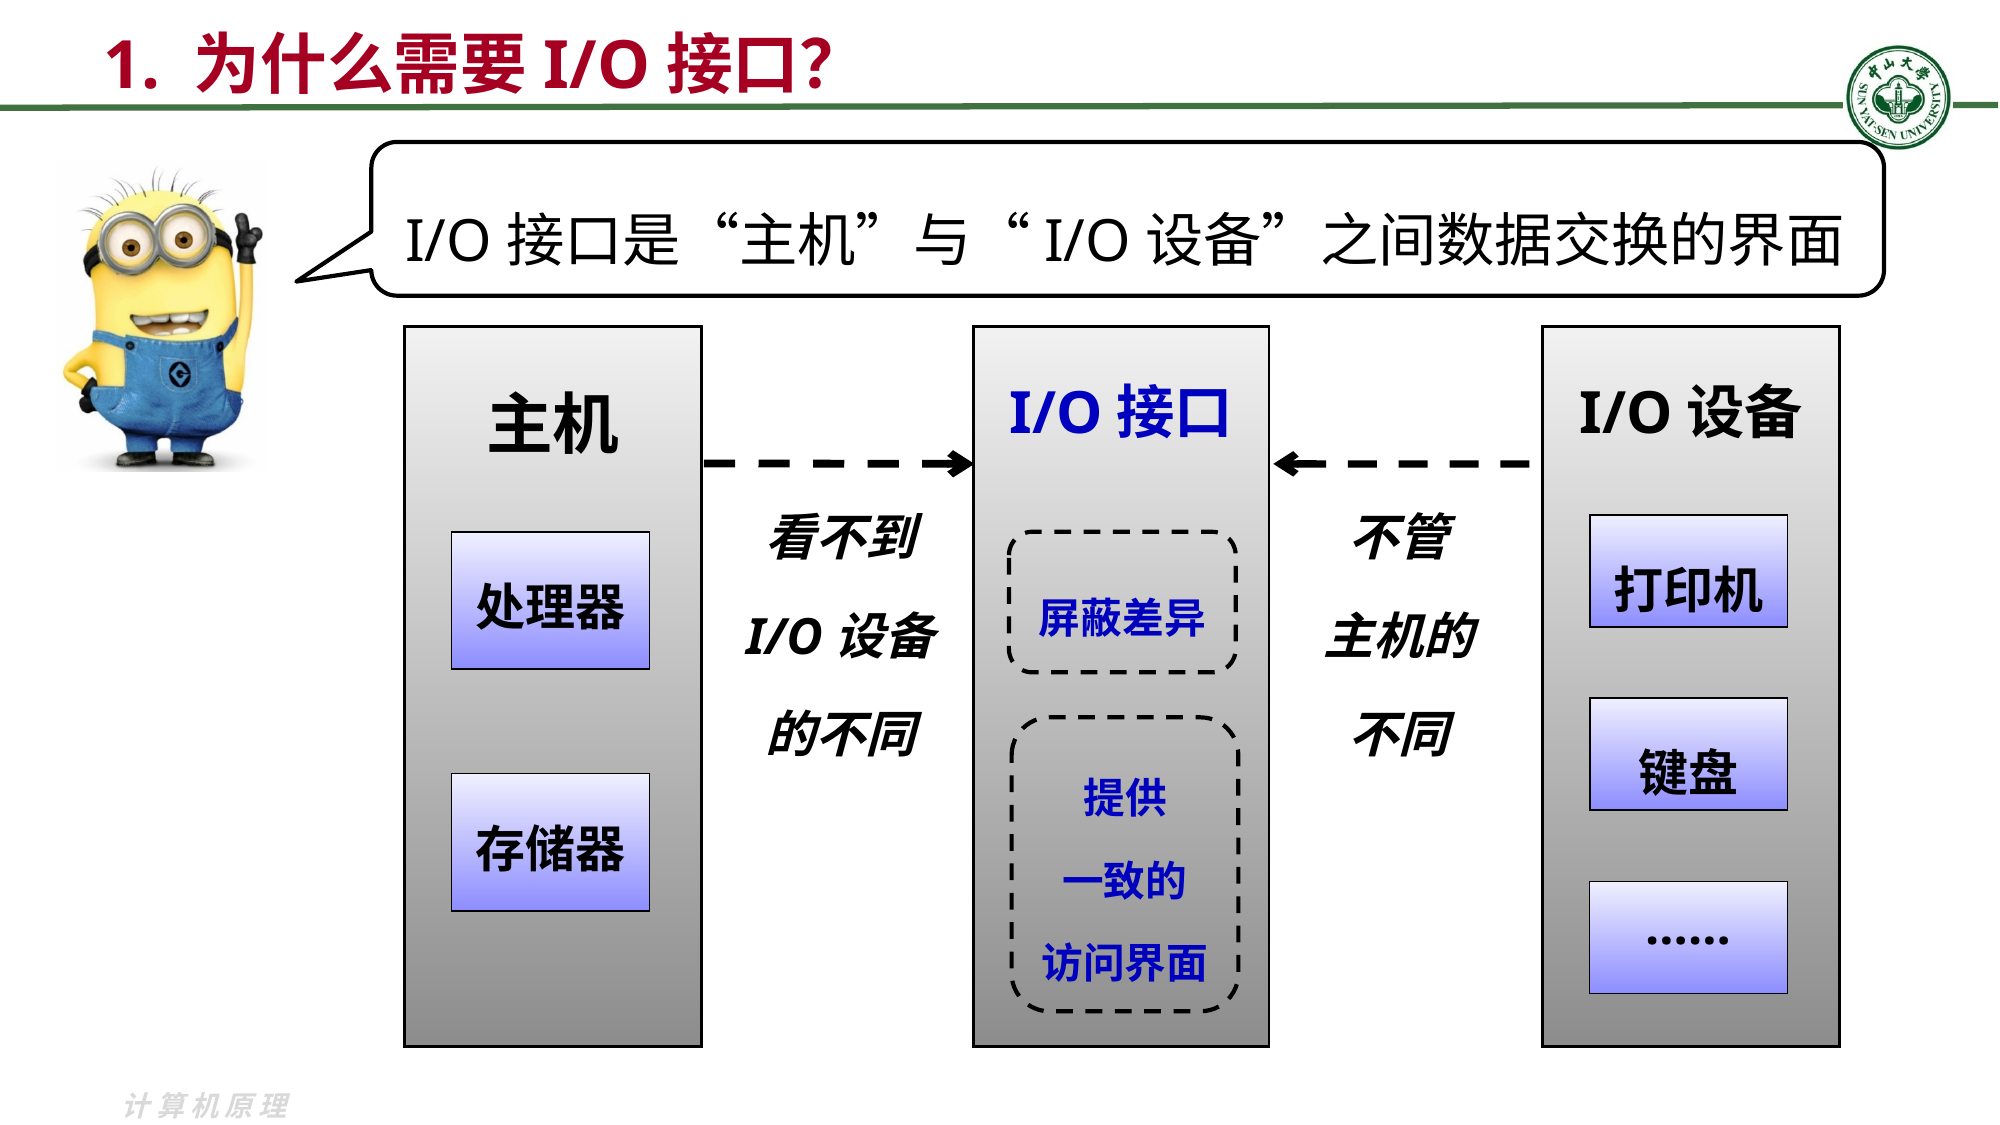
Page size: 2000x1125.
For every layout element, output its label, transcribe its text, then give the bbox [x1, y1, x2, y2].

title 1. 为什么需要I/O接口？ [88, 13, 1833, 110]
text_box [371, 141, 1885, 296]
picture [54, 160, 268, 473]
text_box 打印机 [1589, 515, 1788, 628]
text_box 提供 一致的 访问界面 [1009, 715, 1241, 1014]
text_box 主机 [404, 326, 702, 1047]
text_box 不管 主机的 不同 [1291, 467, 1506, 709]
picture [1843, 42, 1953, 152]
text_box I/O设备 [1542, 326, 1840, 1047]
text_box 屏蔽差异 [1006, 529, 1238, 675]
text_box 处理器 [451, 531, 650, 669]
text_box [1597, 936, 1770, 1024]
text_box [1273, 456, 1293, 472]
text_box 存储器 [451, 773, 650, 911]
text_box I/O接口 [973, 326, 1270, 1047]
text_box …… [1589, 881, 1788, 994]
text_box 看不到 I/O设备 的不同 [718, 467, 963, 709]
text_box 键盘 [1589, 698, 1788, 811]
